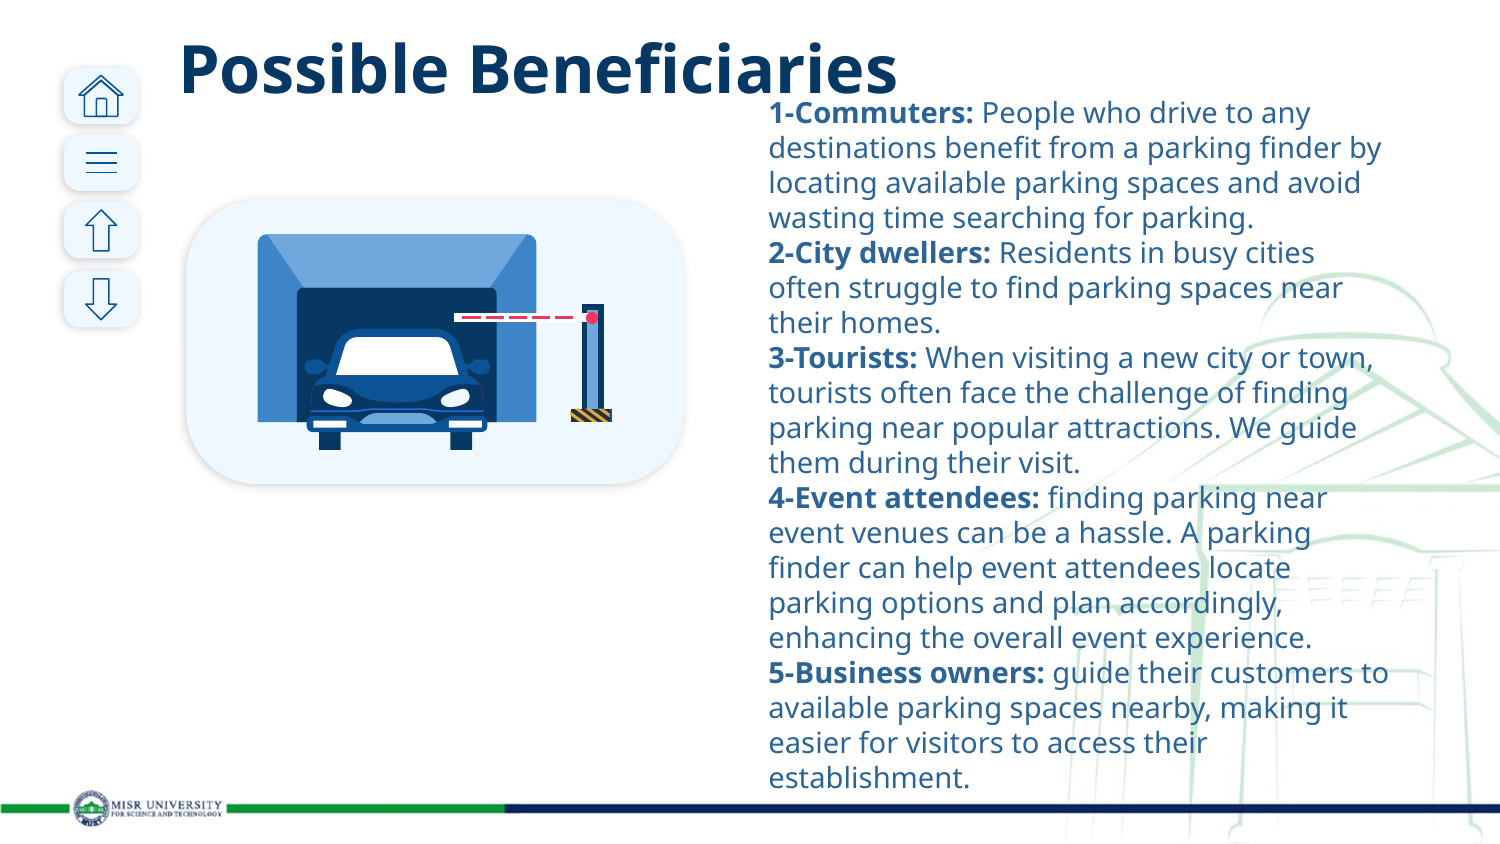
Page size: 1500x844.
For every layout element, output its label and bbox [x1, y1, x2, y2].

text_box [85, 152, 117, 173]
text_box [78, 75, 124, 117]
picture [0, 0, 1500, 844]
text_box [257, 234, 613, 451]
